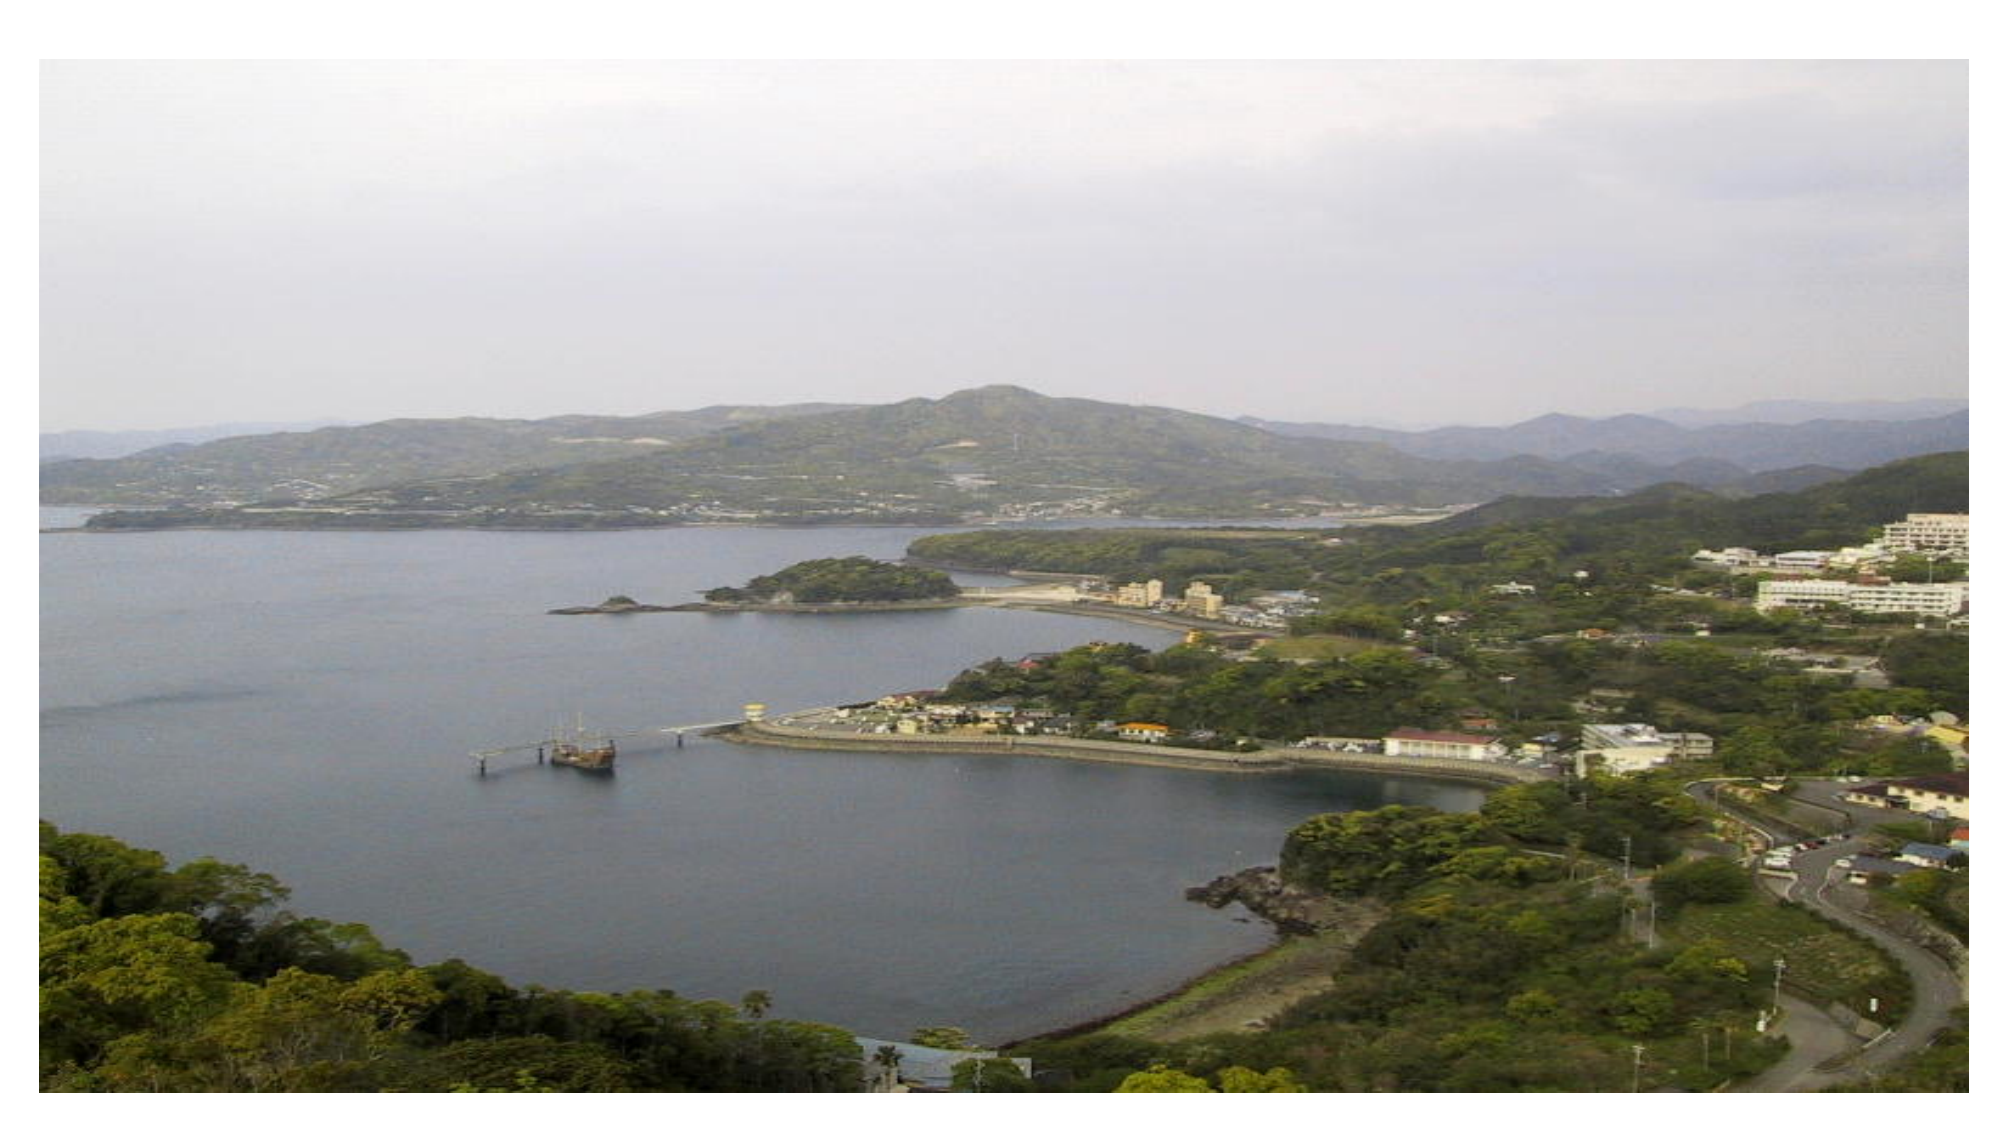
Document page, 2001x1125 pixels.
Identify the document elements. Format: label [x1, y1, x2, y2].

picture [39, 59, 1969, 1093]
